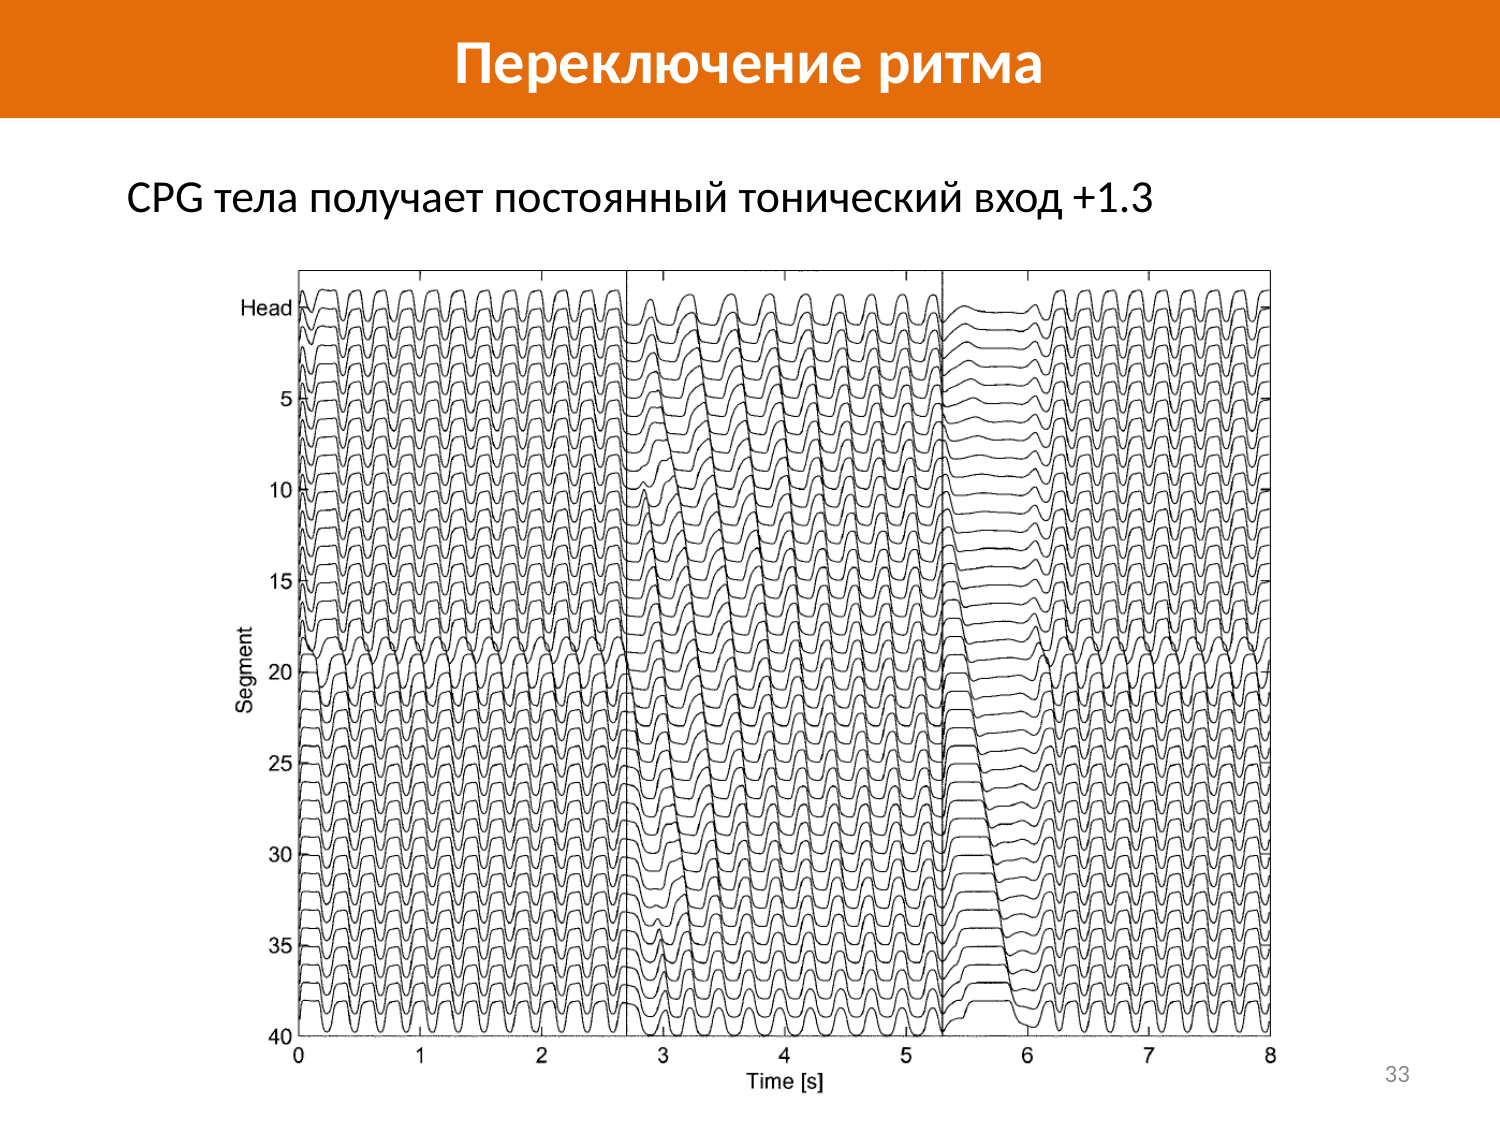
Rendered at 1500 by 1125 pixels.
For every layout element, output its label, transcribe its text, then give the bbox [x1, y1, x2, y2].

title Переключение ритма [0, 0, 1500, 119]
text_box CPG тела получает постоянный тонический вход +1.3 [112, 158, 1459, 229]
picture [214, 269, 1286, 1103]
slide_number 33 [1291, 1042, 1425, 1103]
